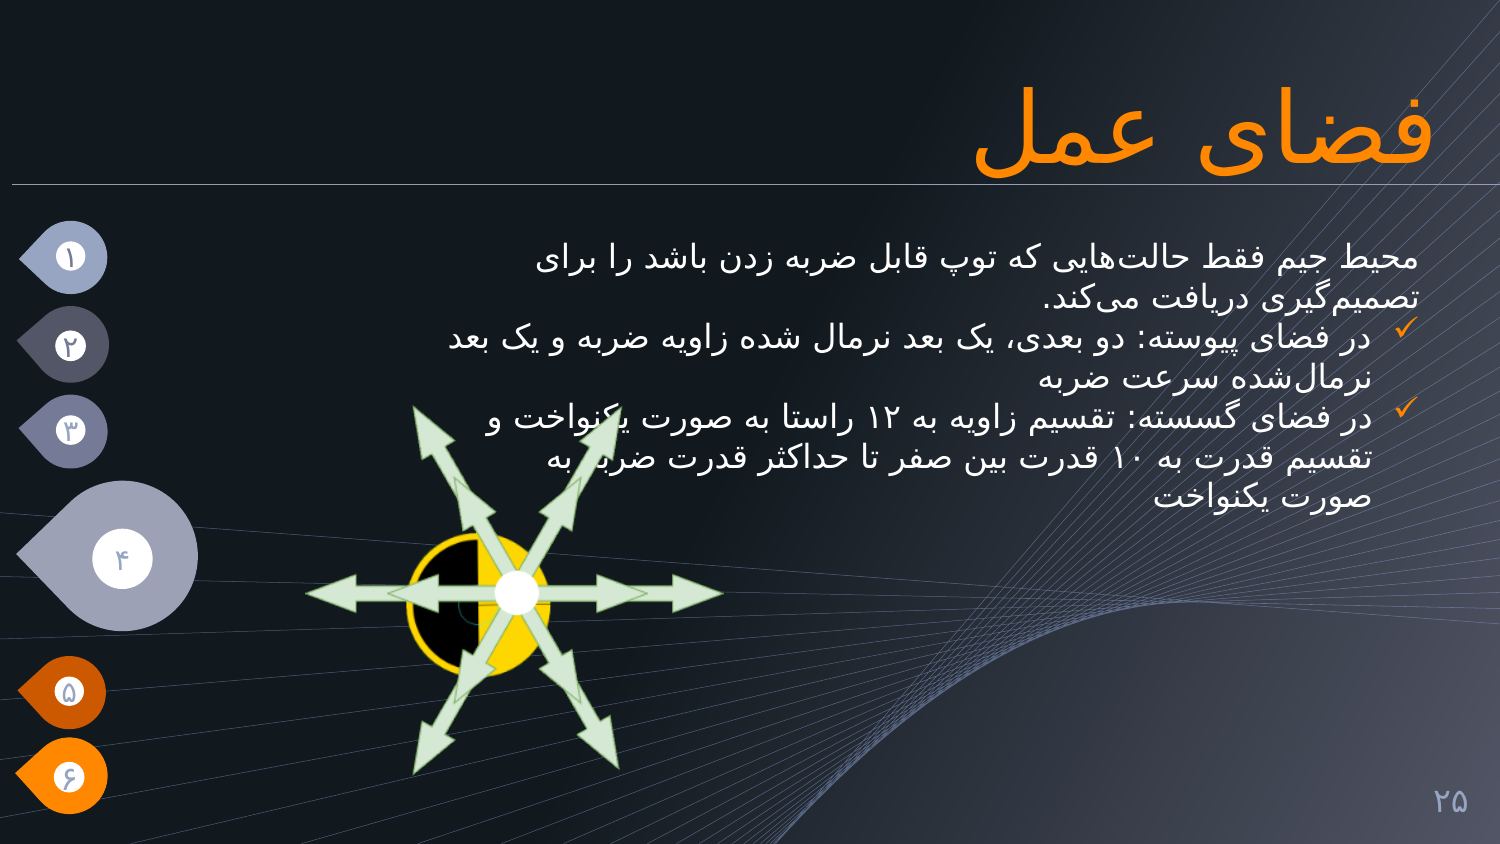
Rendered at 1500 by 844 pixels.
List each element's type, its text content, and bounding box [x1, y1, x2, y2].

text_box ۲۵ [1378, 766, 1469, 832]
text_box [33, 220, 108, 295]
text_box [30, 737, 108, 815]
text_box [32, 655, 107, 730]
title فضای عمل [328, 0, 1439, 184]
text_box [46, 480, 199, 632]
text_box محیط جیم فقط حالت‌هایی که توپ قابل ضربه زدن باشد را برای تصمیم‌گیری دریافت می‌کند. در فضای پیوسته: دو بعدی، یک بعد نرمال شده زاویه ضربه و یک بعد نرمال‌شده سرعت ضربه در فضای گسسته: تقسیم زاویه به ۱۲ راستا به صورت یکنواخت و تقسیم قدرت به ۱۰ قدرت بین صفر تا حداکثر قدرت ضربه به صورت یکنواخت [428, 227, 1456, 557]
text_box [33, 394, 108, 469]
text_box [32, 305, 110, 383]
picture [305, 396, 724, 785]
